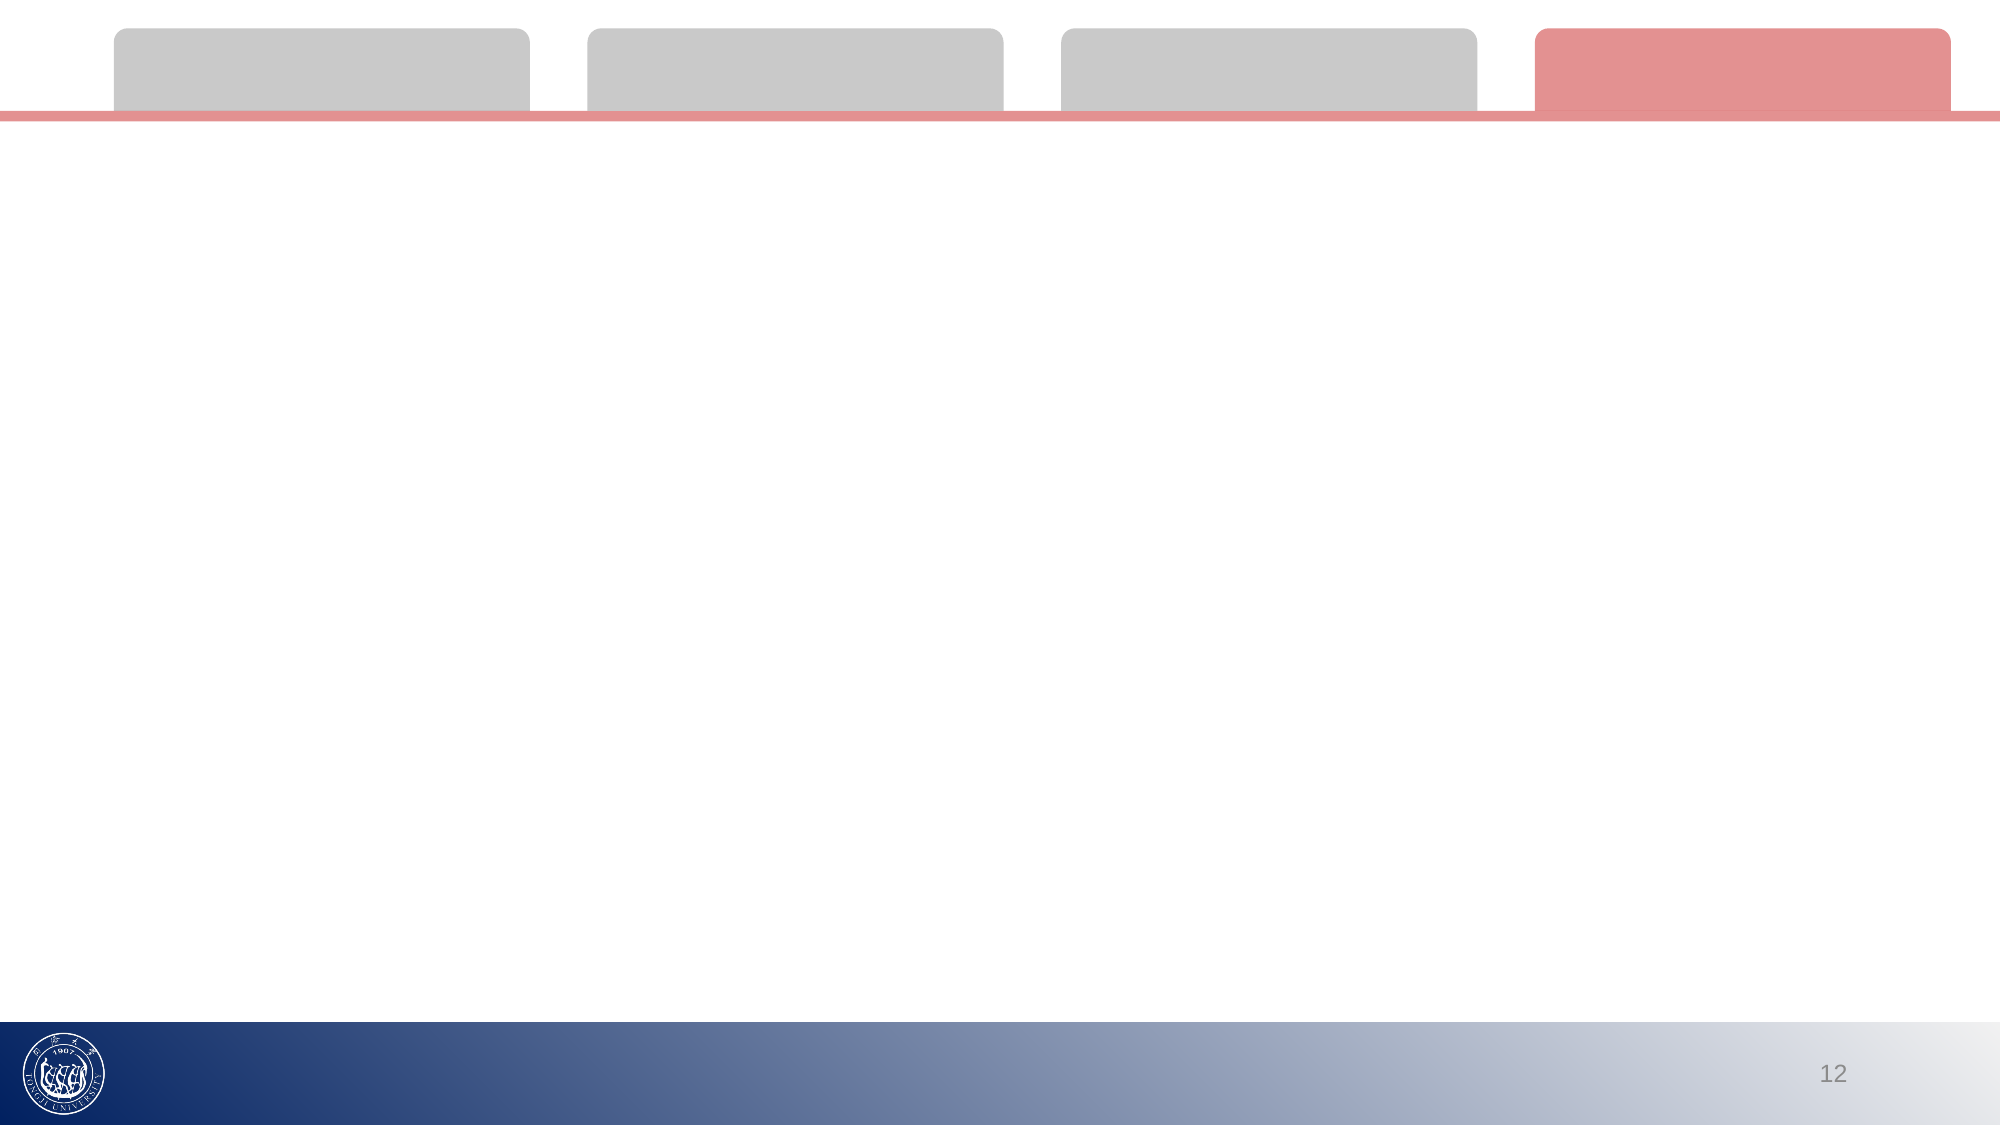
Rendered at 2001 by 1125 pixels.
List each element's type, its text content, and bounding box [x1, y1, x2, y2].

slide_number 12 [1412, 1042, 1863, 1103]
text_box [0, 28, 2000, 122]
